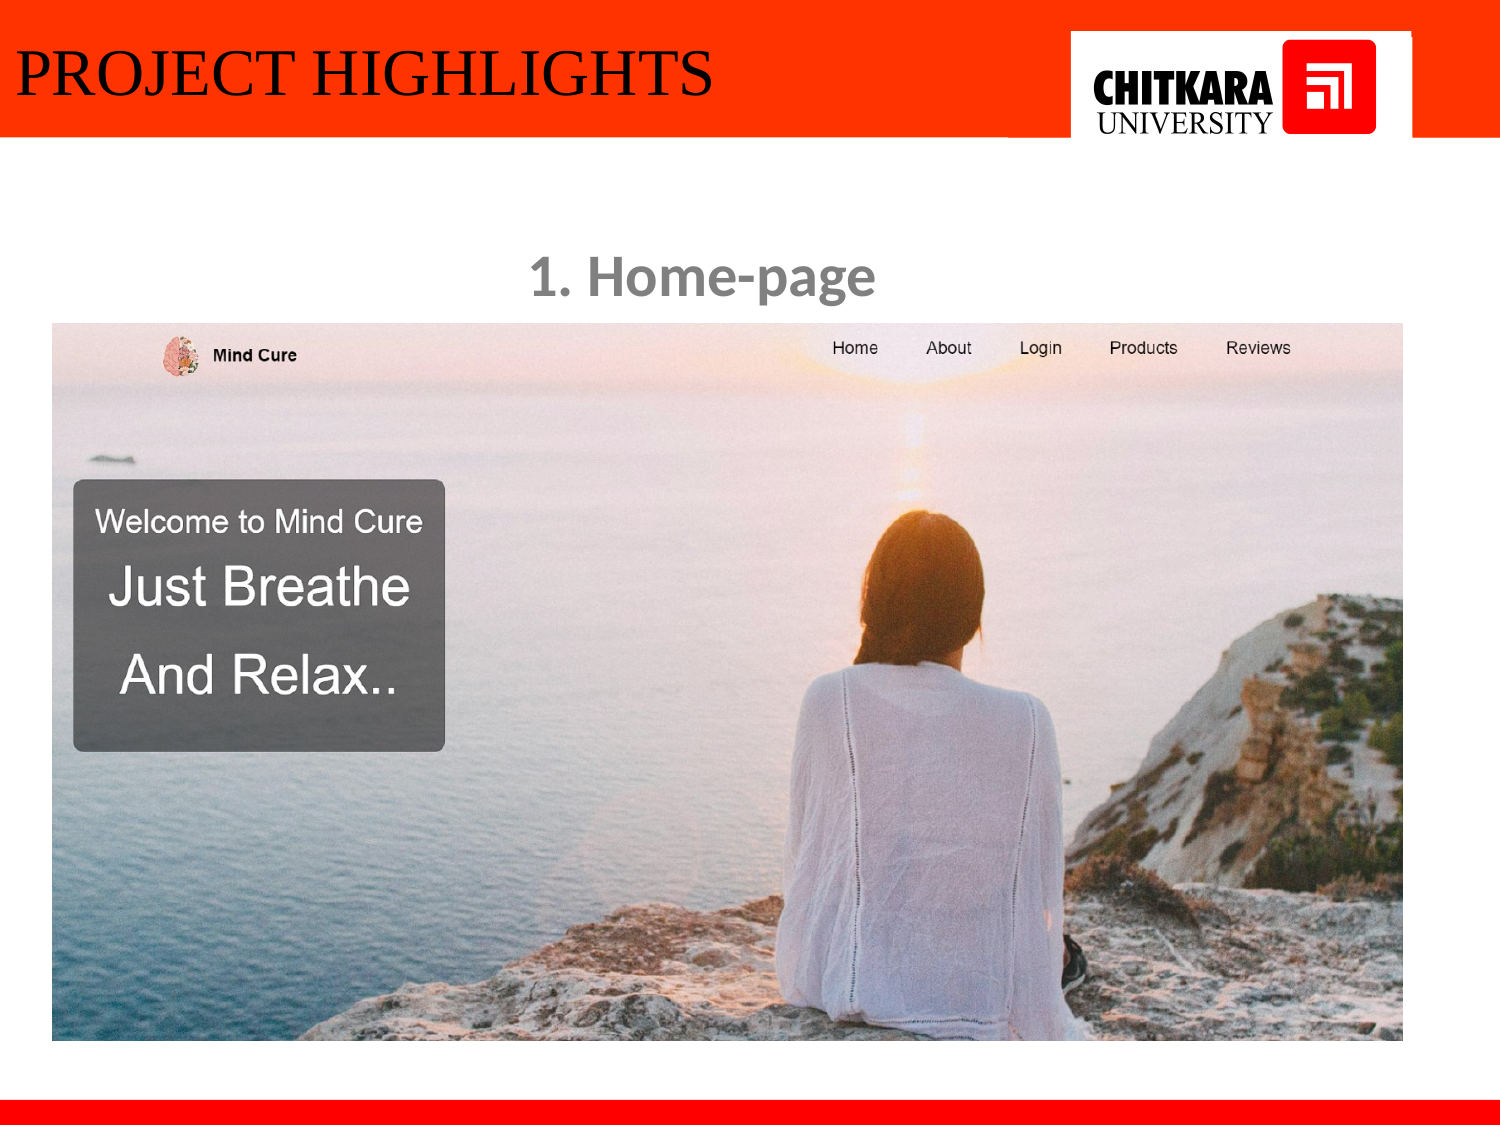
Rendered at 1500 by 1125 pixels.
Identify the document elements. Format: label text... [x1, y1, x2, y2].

title PROJECT HIGHLIGHTS [0, 0, 1063, 138]
text_box 1. Home-page [512, 228, 900, 316]
picture [1074, 37, 1391, 138]
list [51, 322, 1403, 1041]
